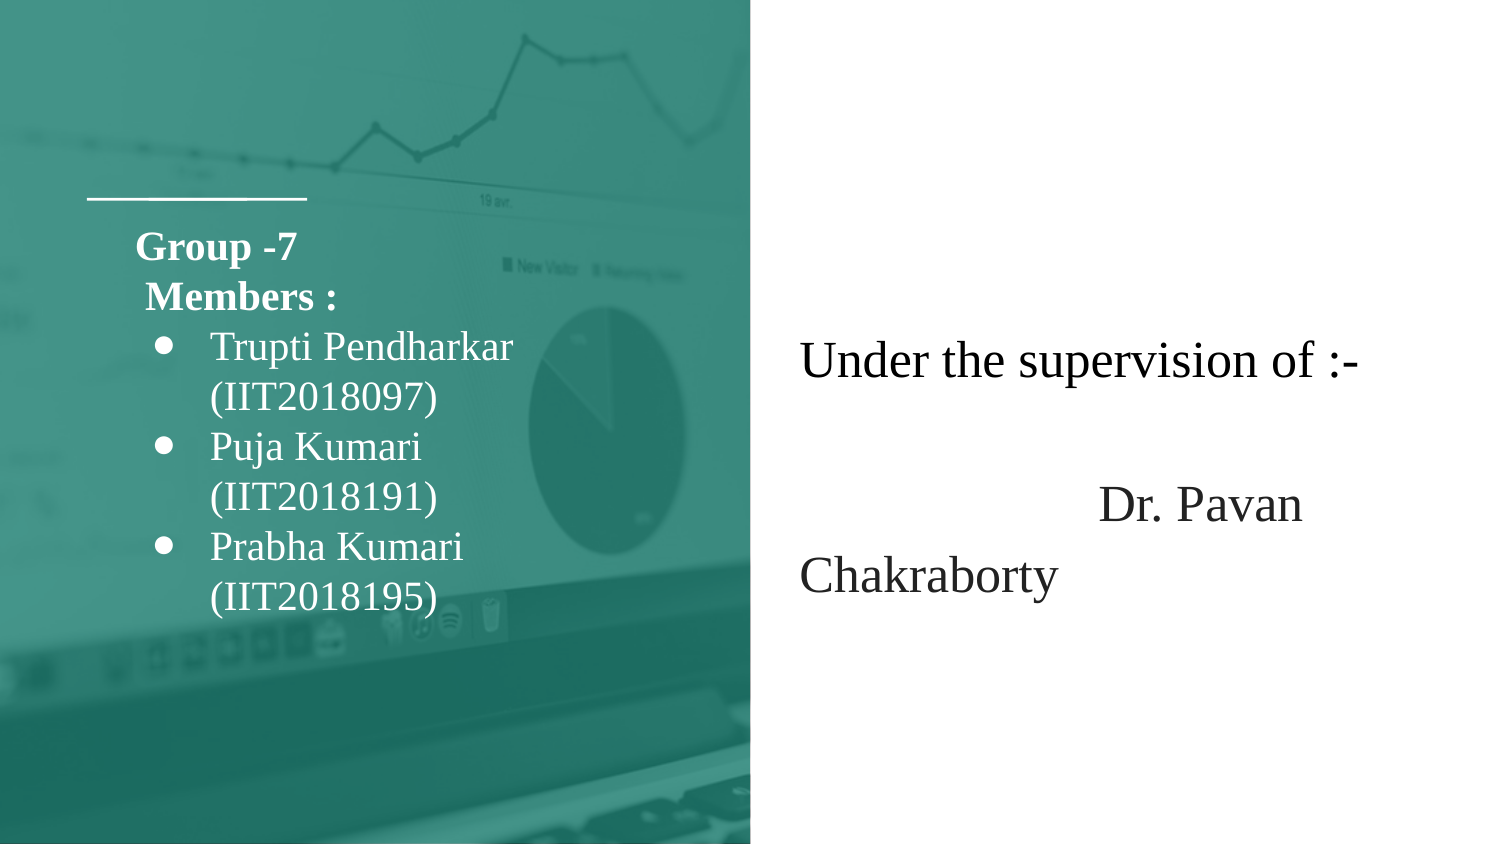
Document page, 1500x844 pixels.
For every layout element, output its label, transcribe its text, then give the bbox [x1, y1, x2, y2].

title Group -7 Members : Trupti Pendharkar (IIT2018097) Puja Kumari (IIT2018191) Prabha Kumari (IIT2018195) [119, 203, 662, 644]
list Under the supervision of :- Dr. Pavan Chakraborty [784, 301, 1461, 653]
